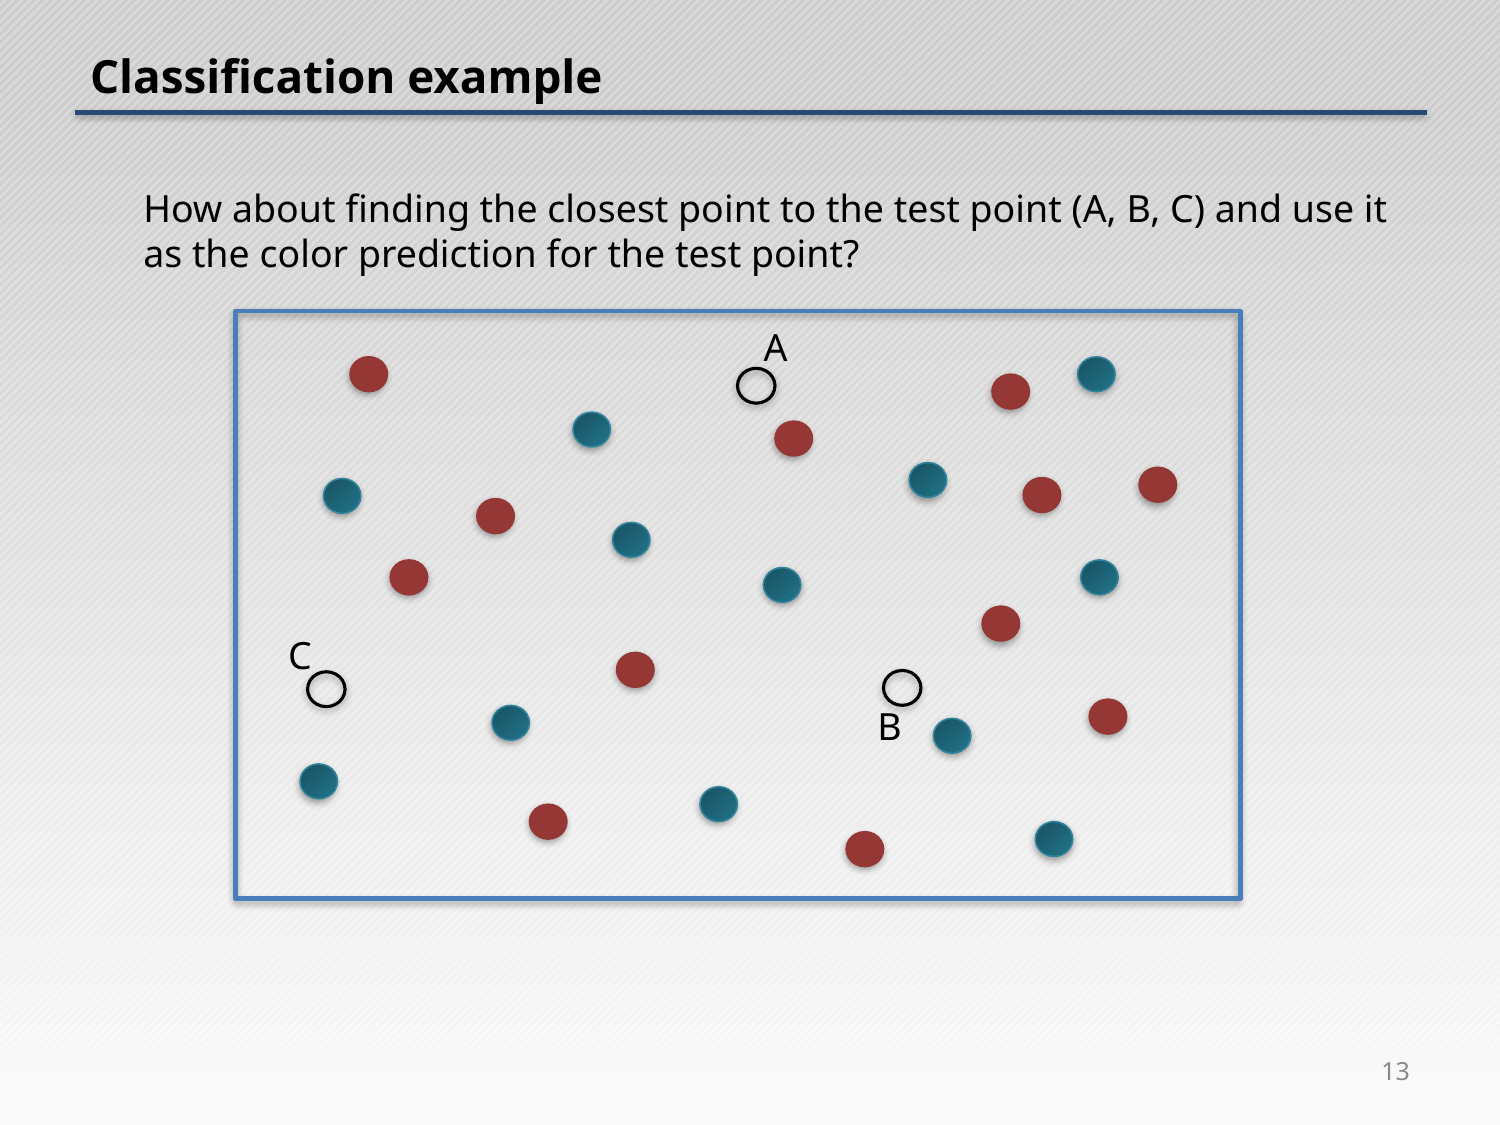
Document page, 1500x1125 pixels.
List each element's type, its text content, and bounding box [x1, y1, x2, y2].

text_box B [862, 695, 917, 755]
title Classification example [74, 37, 1426, 113]
picture [0, 0, 1500, 1125]
text_box C [273, 624, 327, 685]
text_box [235, 310, 1241, 899]
text_box [73, 119, 1432, 1064]
text_box [306, 671, 346, 708]
text_box A [748, 316, 813, 377]
text_box How about finding the closest point to the test point (A, B, C) and use it as the color prediction for the test point? [128, 177, 1404, 282]
slide_number 13 [1074, 1064, 1425, 1103]
